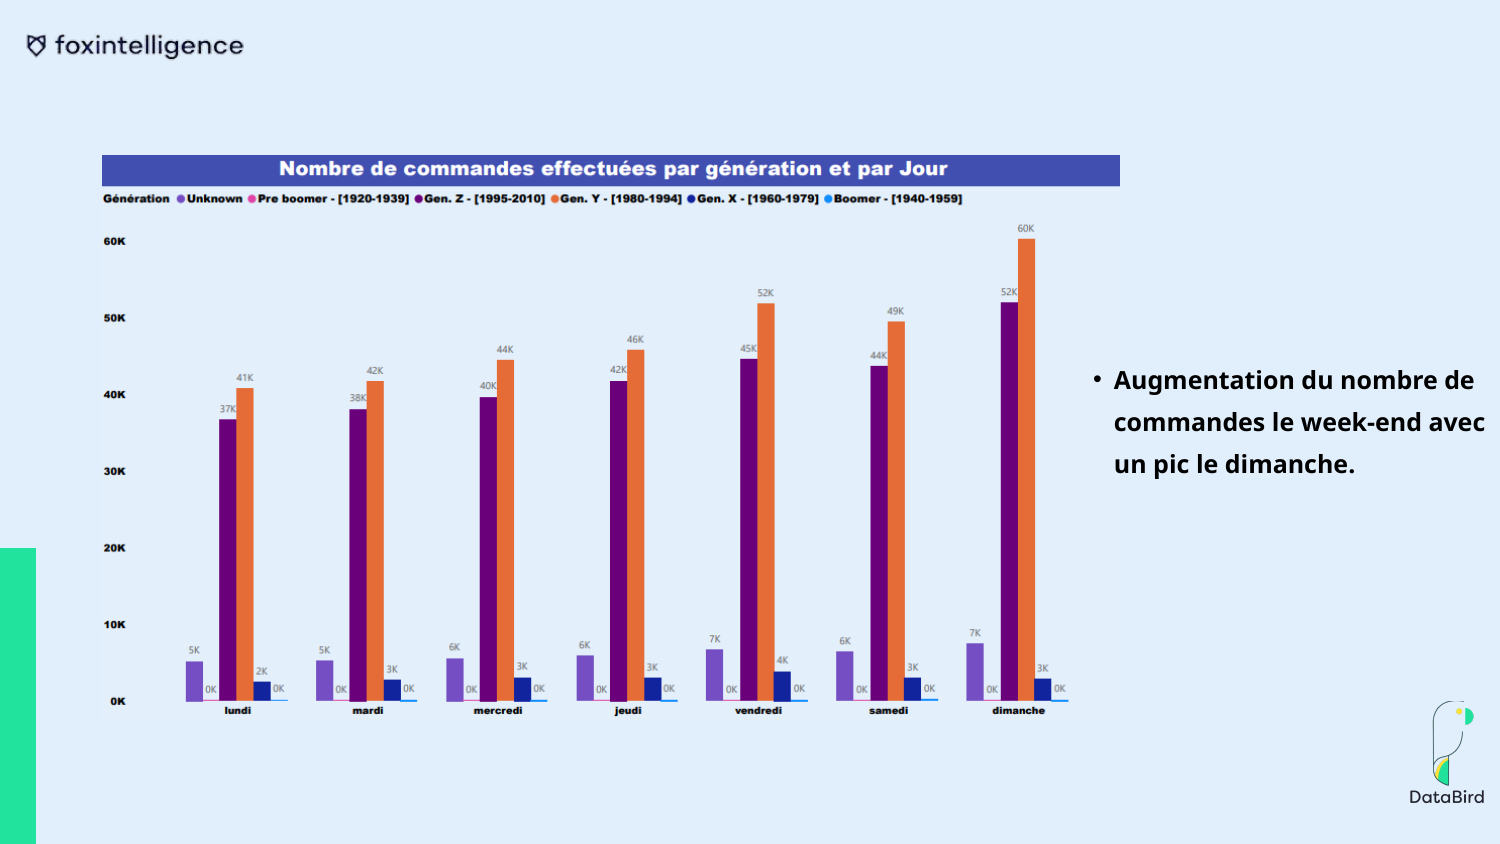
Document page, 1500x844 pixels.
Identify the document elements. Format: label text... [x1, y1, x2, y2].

text_box [1395, 701, 1499, 818]
text_box [0, 547, 36, 844]
text_box Augmentation du nombre de commandes le week-end avec un pic le dimanche. [1072, 352, 1499, 479]
text_box [0, 1, 261, 99]
text_box [98, 152, 1124, 723]
